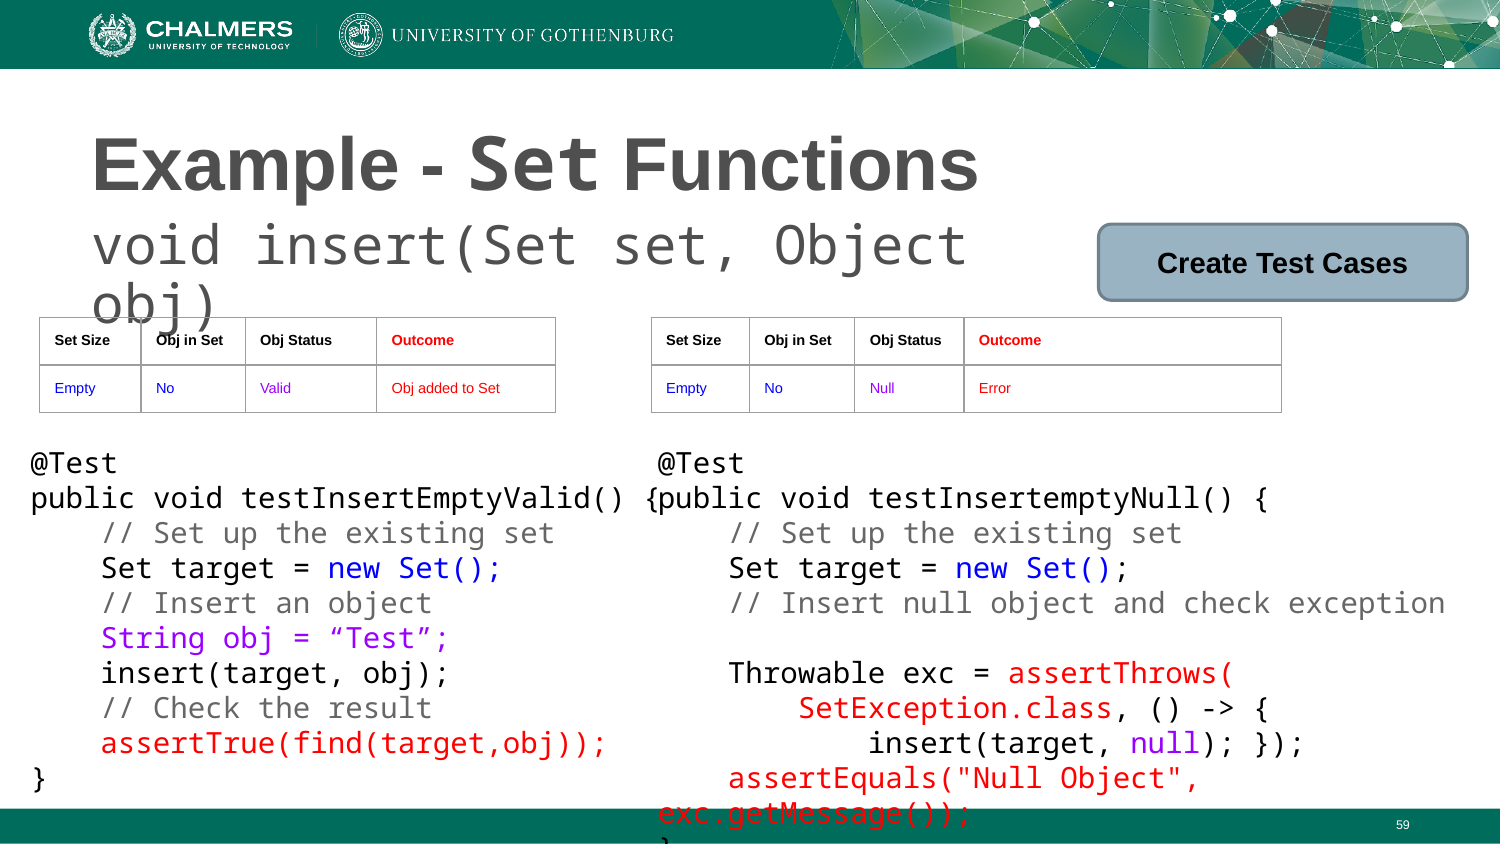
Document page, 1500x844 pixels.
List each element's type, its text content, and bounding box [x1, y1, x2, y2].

list void insert(Set set, Object obj) [76, 210, 1137, 301]
table_header Obj Status [246, 318, 376, 364]
table_header Obj in Set [750, 318, 854, 364]
table_header Outcome [377, 318, 555, 364]
table_cell Empty [40, 366, 140, 412]
text_box @Test public void testInsertEmptyValid() { // Set up the existing set Set target = new Set(); // Insert an object String obj = “Test”; insert(target, obj); // Check the result assertTrue(find(target,obj)); } [15, 429, 642, 810]
text_box @Test public void testInsertemptyNull() { // Set up the existing set Set target = new Set(); // Insert null object and check exception Throwable exc = assertThrows( SetException.class, () -> { insert(target, null); }); assertEquals("Null Object", exc.getMessage()); } [642, 429, 1489, 844]
text_box Create Test Cases [1098, 224, 1468, 301]
picture [759, 0, 1500, 68]
table_header Set Size [652, 318, 749, 364]
table_header Obj in Set [142, 318, 245, 364]
table_cell No [750, 366, 854, 412]
picture [64, 0, 696, 85]
table_header Set Size [40, 318, 140, 364]
table_cell Valid [246, 366, 376, 412]
table_cell Empty [652, 366, 749, 412]
table_cell Obj added to Set [377, 366, 555, 412]
title Example - Set Functions [76, 100, 1425, 211]
table_header Obj Status [855, 318, 963, 364]
table_cell Error [965, 366, 1281, 412]
table_cell Null [855, 366, 963, 412]
table_header Outcome [965, 318, 1281, 364]
table_cell No [142, 366, 245, 412]
